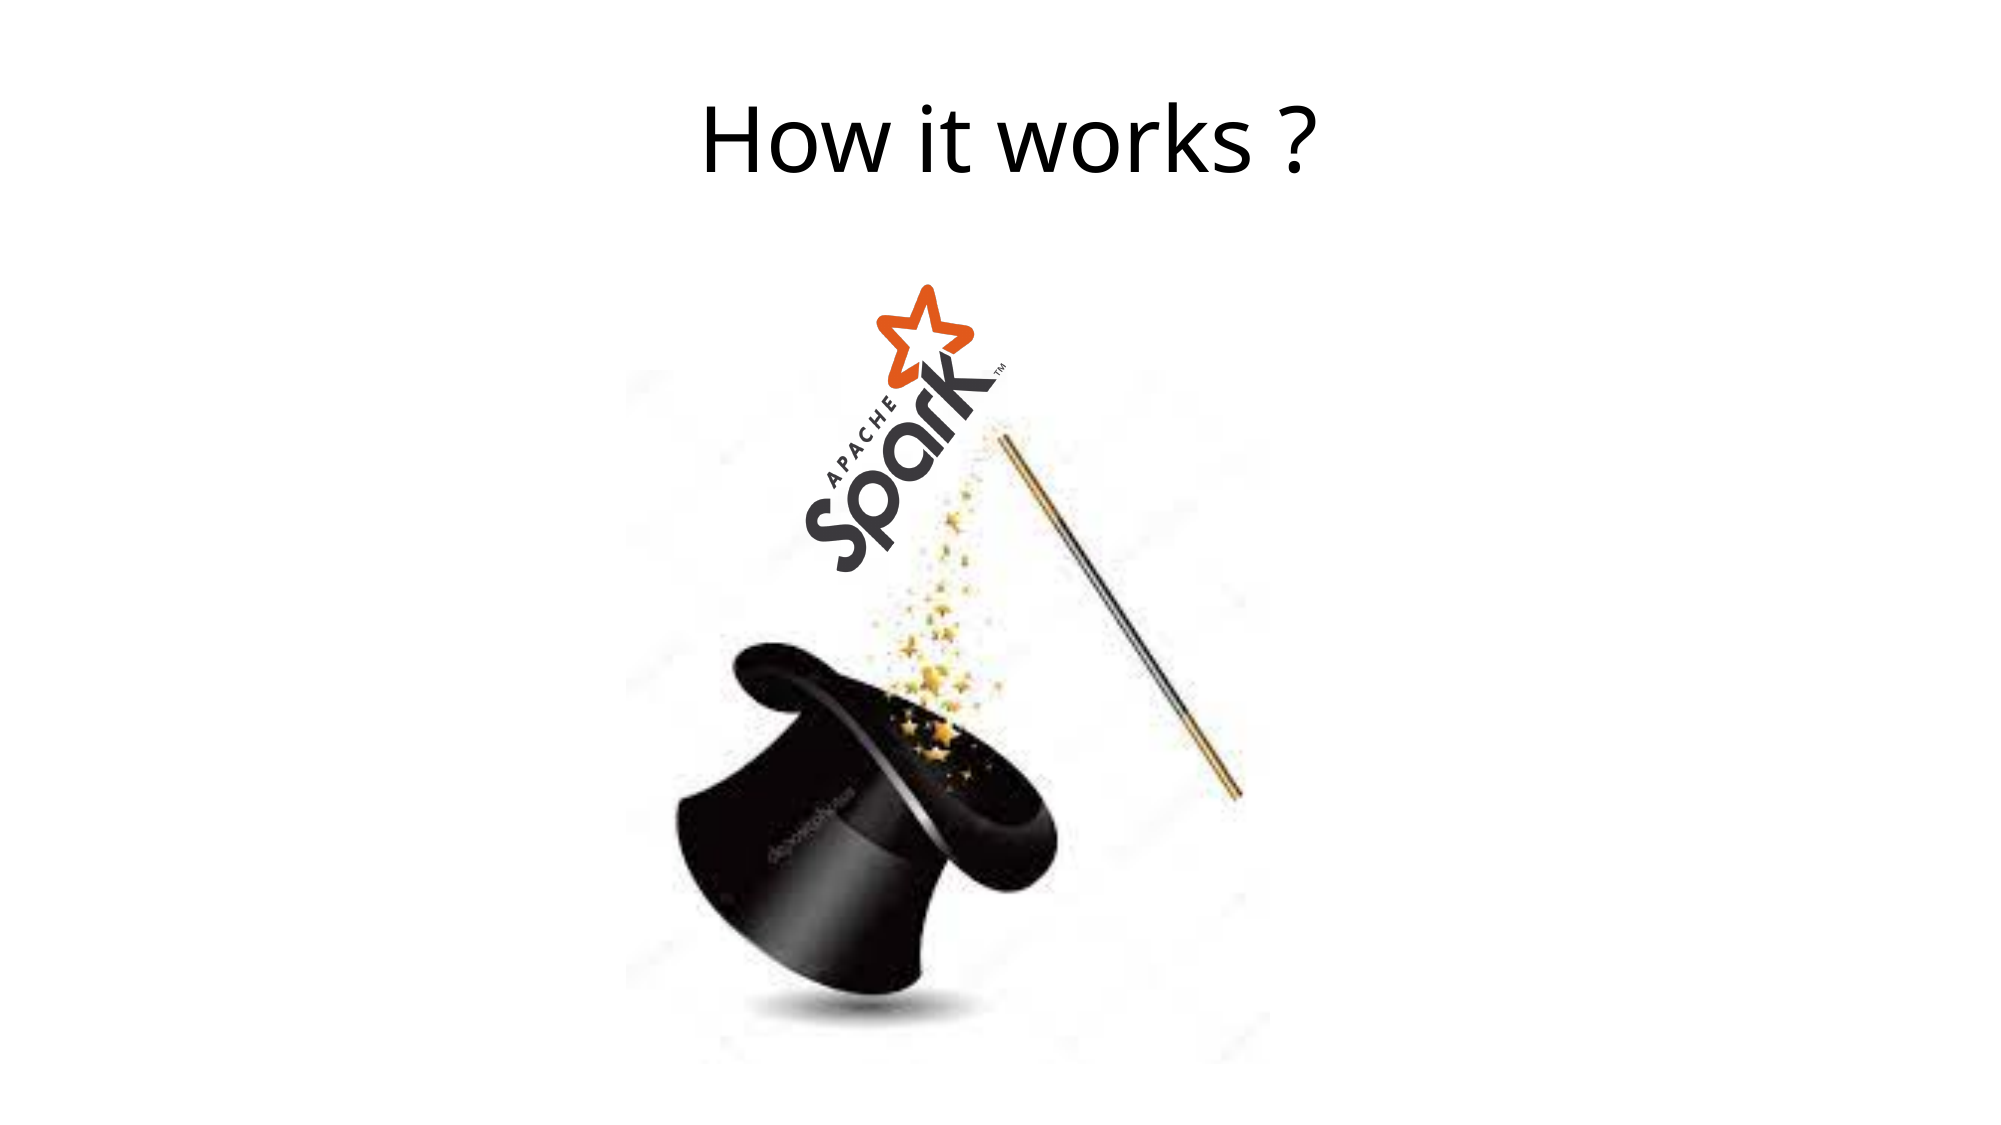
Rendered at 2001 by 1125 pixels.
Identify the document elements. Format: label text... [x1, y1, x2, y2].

title How it works ? [146, 34, 1871, 252]
picture [626, 272, 1270, 1064]
